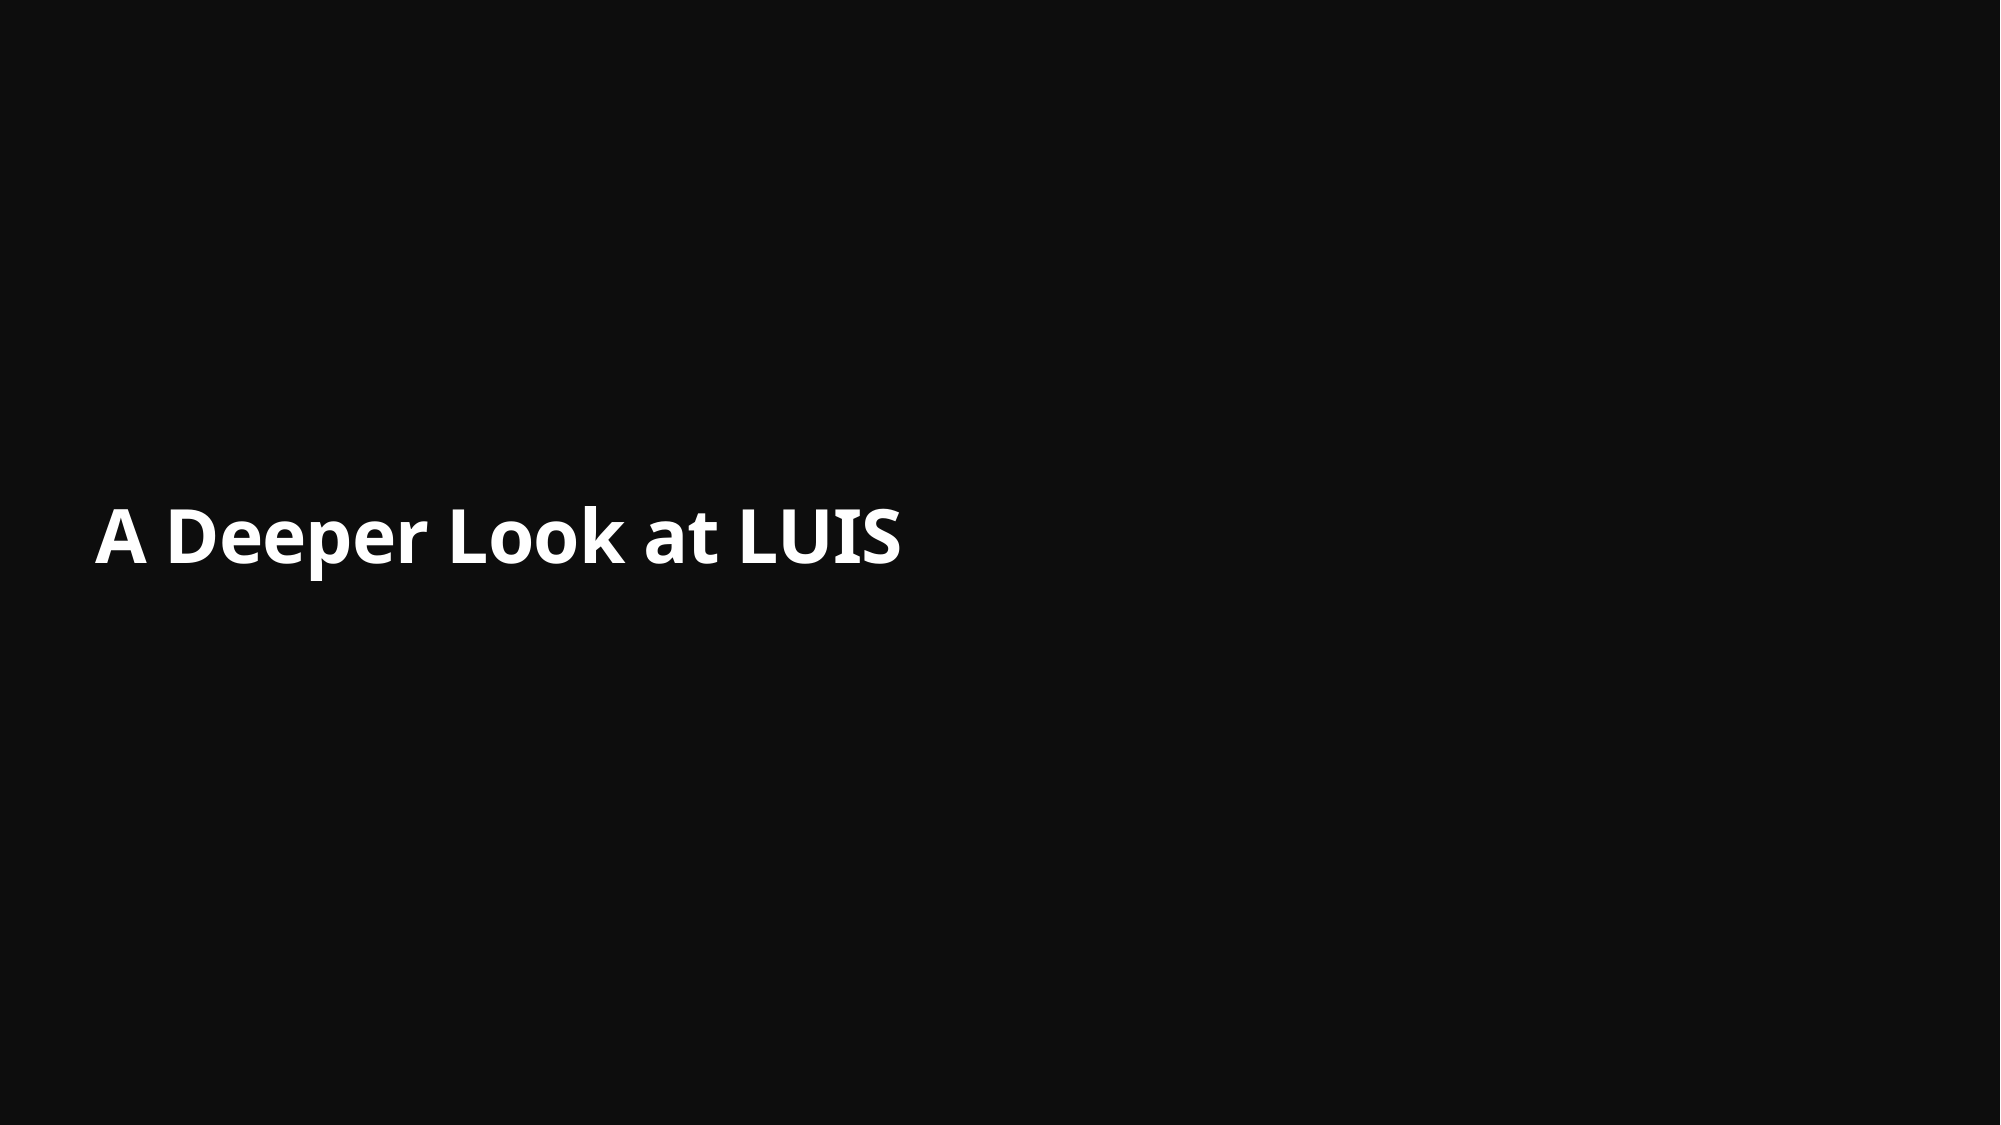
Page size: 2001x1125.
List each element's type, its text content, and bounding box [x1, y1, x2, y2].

title A Deeper Look at LUIS [95, 497, 1596, 580]
